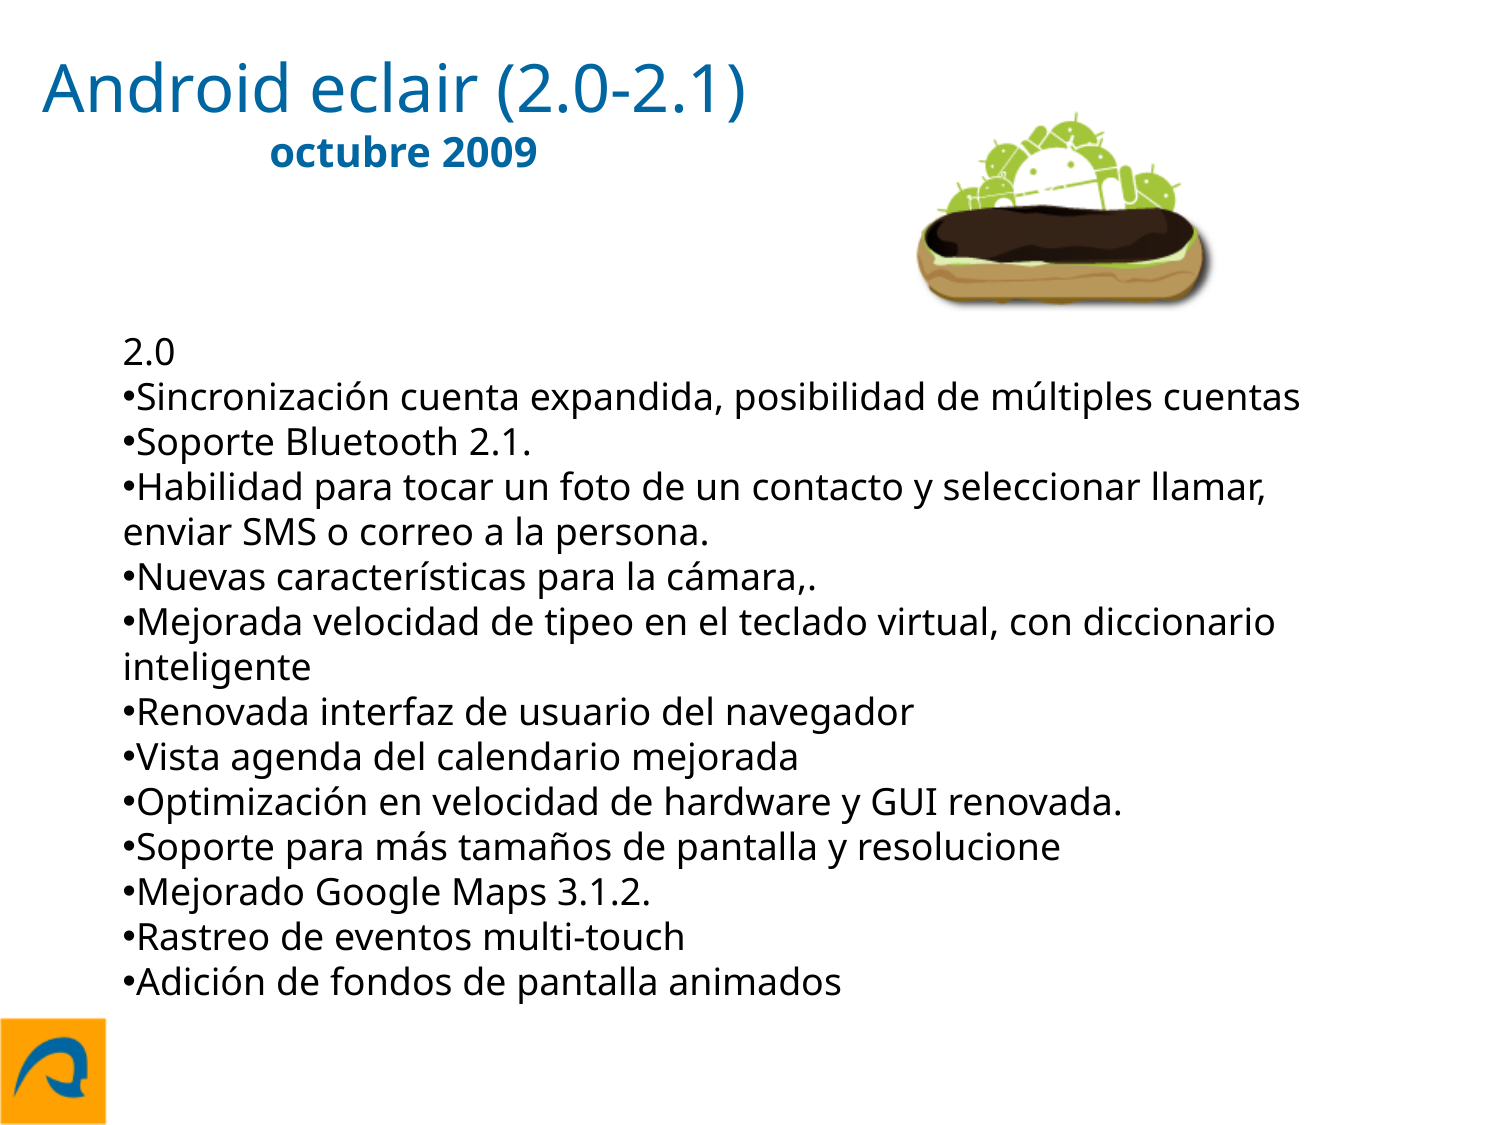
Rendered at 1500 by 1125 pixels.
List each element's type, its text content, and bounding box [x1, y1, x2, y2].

title Android eclair (2.0-2.1) octubre 2009 [0, 0, 808, 223]
picture [0, 0, 1500, 1125]
text_box 2.0 Sincronización cuenta expandida, posibilidad de múltiples cuentas Soporte Bluetooth 2.1. Habilidad para tocar un foto de un contacto y seleccionar llamar, enviar SMS o correo a la persona. Nuevas características para la cámara,. Mejorada velocidad de tipeo en el teclado virtual, con diccionario inteligente Renovada interfaz de usuario del navegador Vista agenda del calendario mejorada Optimización en velocidad de hardware y GUI renovada. Soporte para más tamaños de pantalla y resolucione Mejorado Google Maps 3.1.2. Rastreo de eventos multi-touch Adición de fondos de pantalla animados [108, 320, 1380, 1011]
